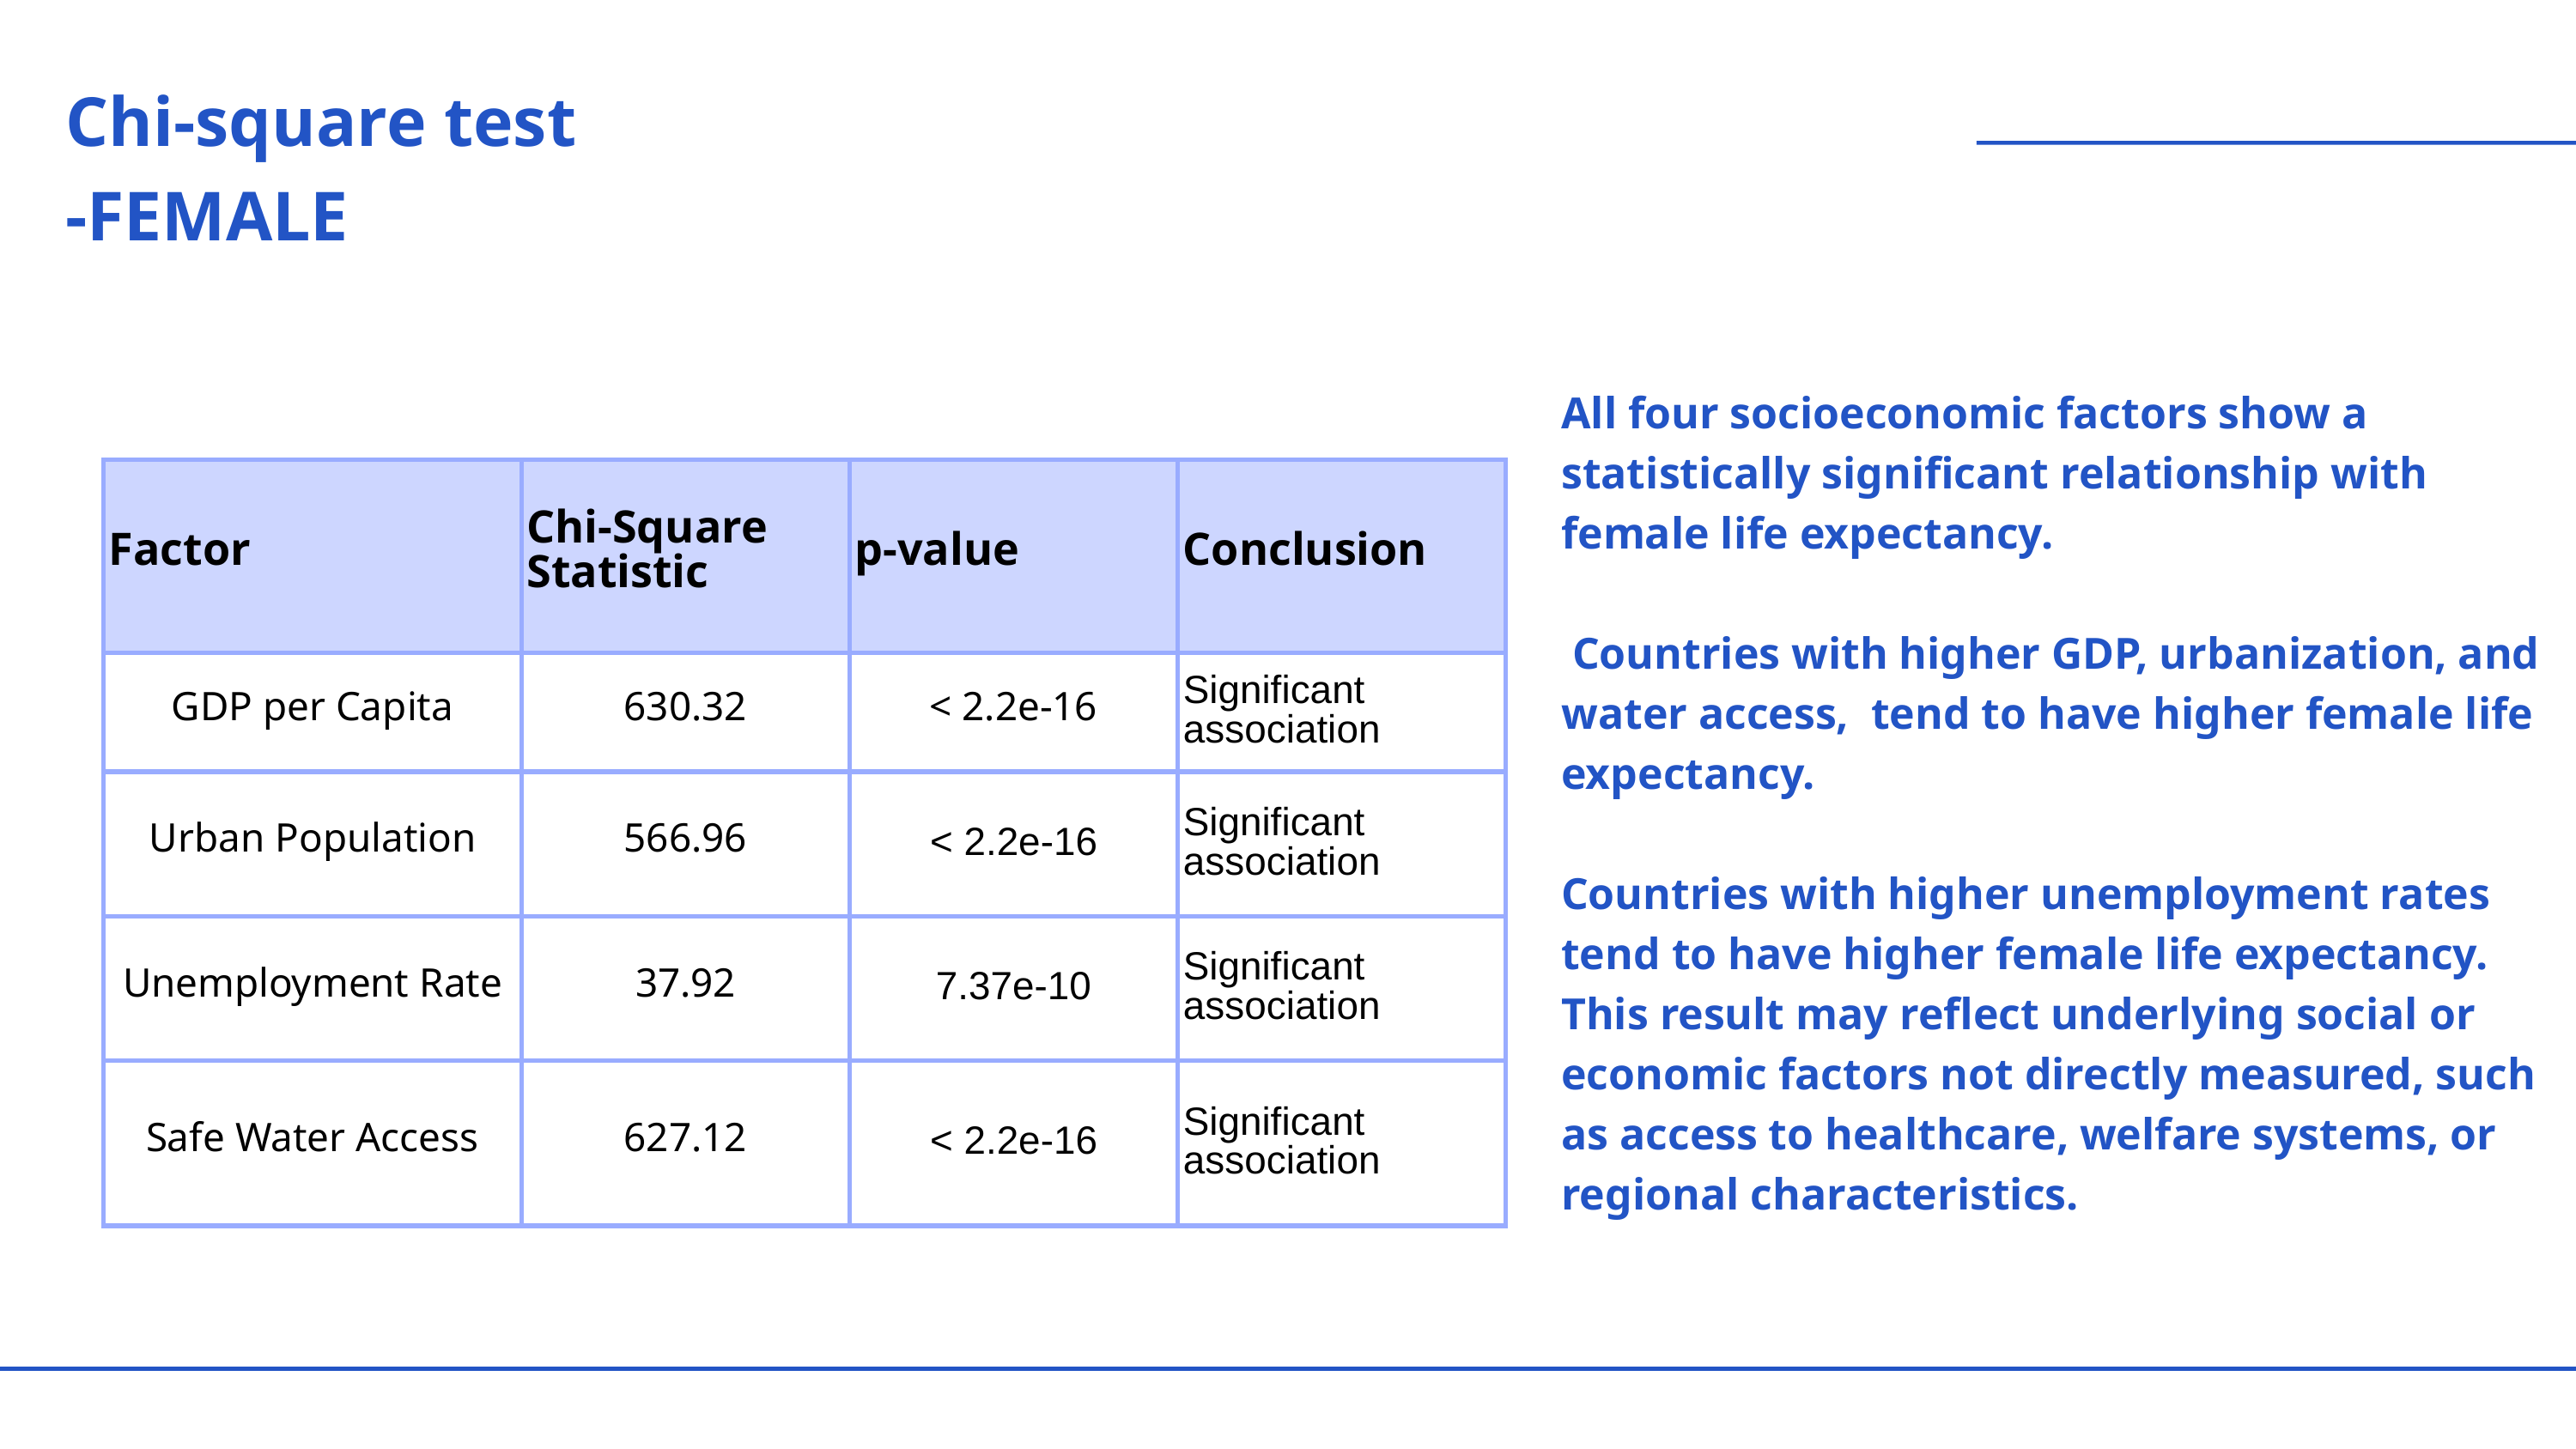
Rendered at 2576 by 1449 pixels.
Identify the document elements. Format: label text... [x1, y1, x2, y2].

table_cell 7.37e-10 [852, 919, 1176, 1058]
table_cell Significant association [1180, 919, 1504, 1058]
text_box Chi-square test -FEMALE [65, 64, 1959, 255]
table_header Factor [106, 462, 519, 651]
table_cell < 2.2e-16 [852, 1063, 1176, 1223]
table_header p-value [852, 462, 1176, 651]
table_cell 37.92 [524, 919, 848, 1058]
text_box All four socioeconomic factors show a statistically significant relationship with female life expectancy. Countries with higher GDP, urbanization, and water access, tend to have higher female life expectancy. Countries with higher unemployment rates tend to have higher female life expectancy. This result may reflect underlying social or economic factors not directly measured, such as access to healthcare, welfare systems, or regional characteristics. [1561, 377, 2576, 1279]
table_cell Safe Water Access [106, 1063, 519, 1223]
table_cell 627.12 [524, 1063, 848, 1223]
table_cell < 2.2e-16 [852, 655, 1176, 769]
table_cell Urban Population [106, 774, 519, 914]
table_cell 566.96 [524, 774, 848, 914]
table_cell Significant association [1180, 1063, 1504, 1223]
table_cell GDP per Capita [106, 655, 519, 769]
table_header Chi-Square Statistic [524, 462, 848, 651]
table_cell Unemployment Rate [106, 919, 519, 1058]
table_cell Significant association [1180, 655, 1504, 769]
table_cell < 2.2e-16 [852, 774, 1176, 914]
table_header Conclusion [1180, 462, 1504, 651]
table_cell Significant association [1180, 774, 1504, 914]
table_cell 630.32 [524, 655, 848, 769]
